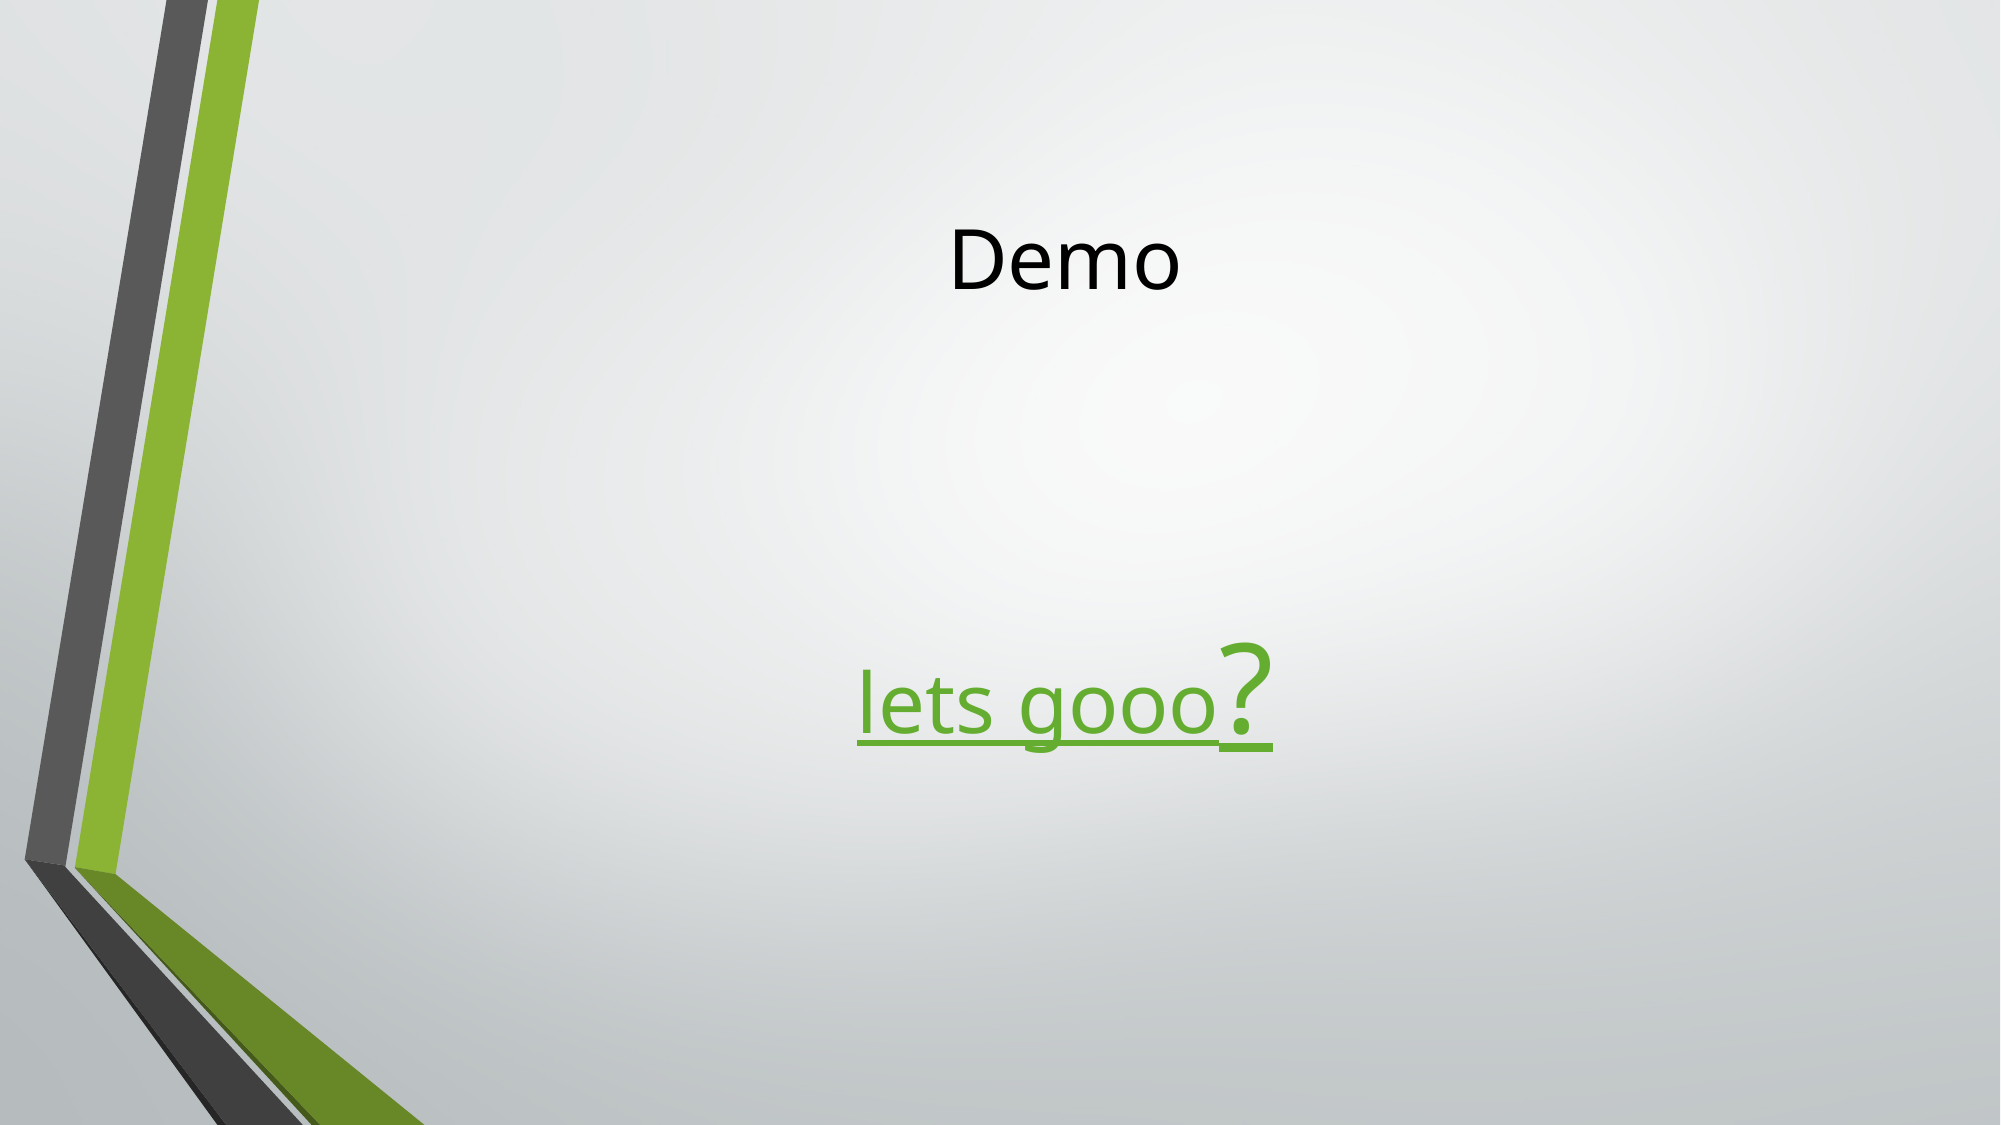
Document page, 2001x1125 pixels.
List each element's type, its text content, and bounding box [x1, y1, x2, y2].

list lets gooo? [243, 437, 1887, 950]
title Demo [243, 112, 1887, 400]
